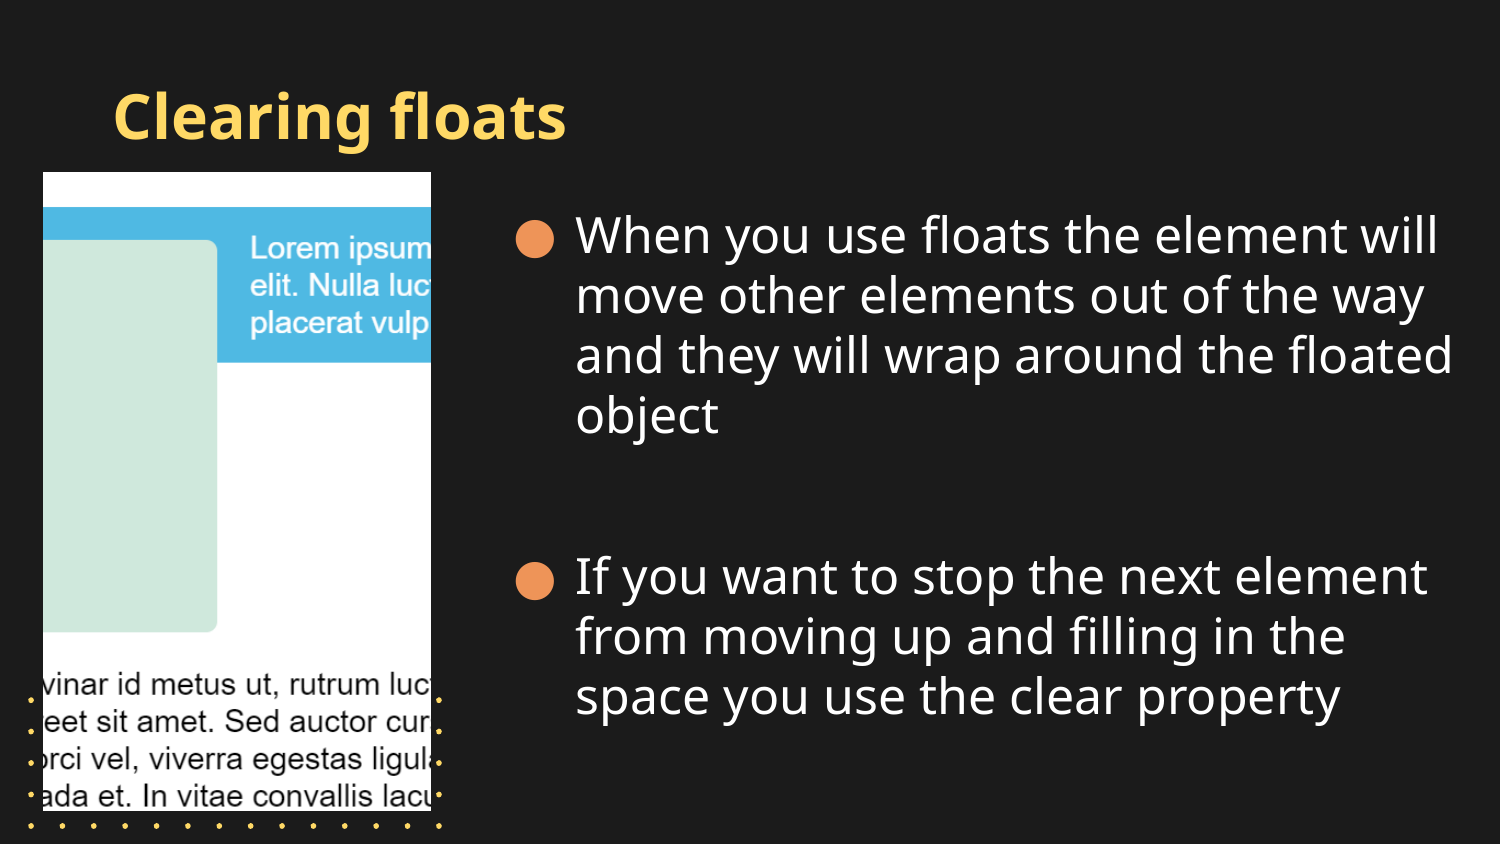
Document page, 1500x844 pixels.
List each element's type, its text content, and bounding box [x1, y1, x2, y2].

title Clearing floats [97, 61, 885, 156]
list When you use floats the element will move other elements out of the way and they will wrap around the floated object If you want to stop the next element from moving up and filling in the space you use the clear property [485, 188, 1474, 829]
picture [43, 172, 431, 812]
